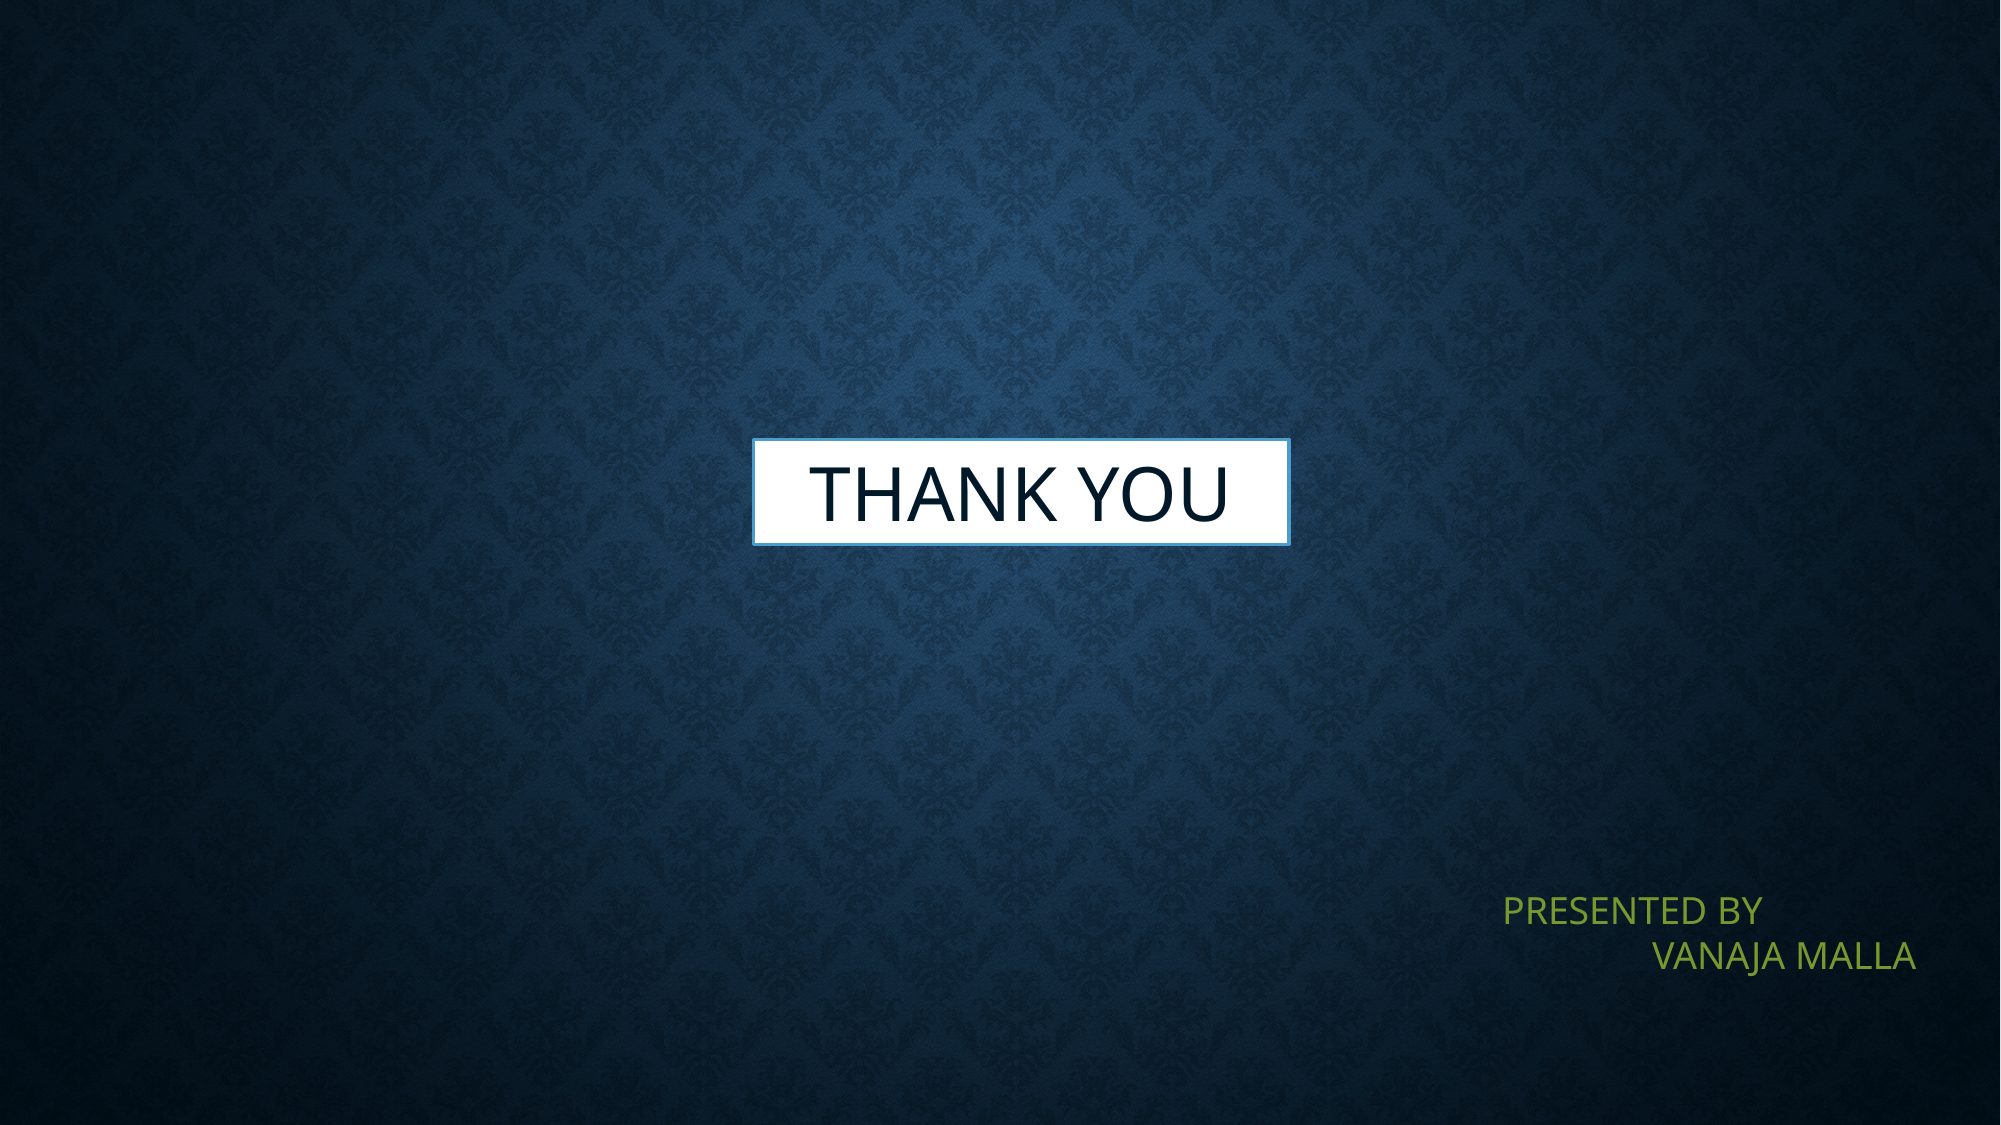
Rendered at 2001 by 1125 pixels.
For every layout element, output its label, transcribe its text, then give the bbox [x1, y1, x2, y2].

text_box THANK YOU [752, 438, 1291, 546]
text_box PRESENTED BY VANAJA MALLA [1487, 879, 2000, 985]
